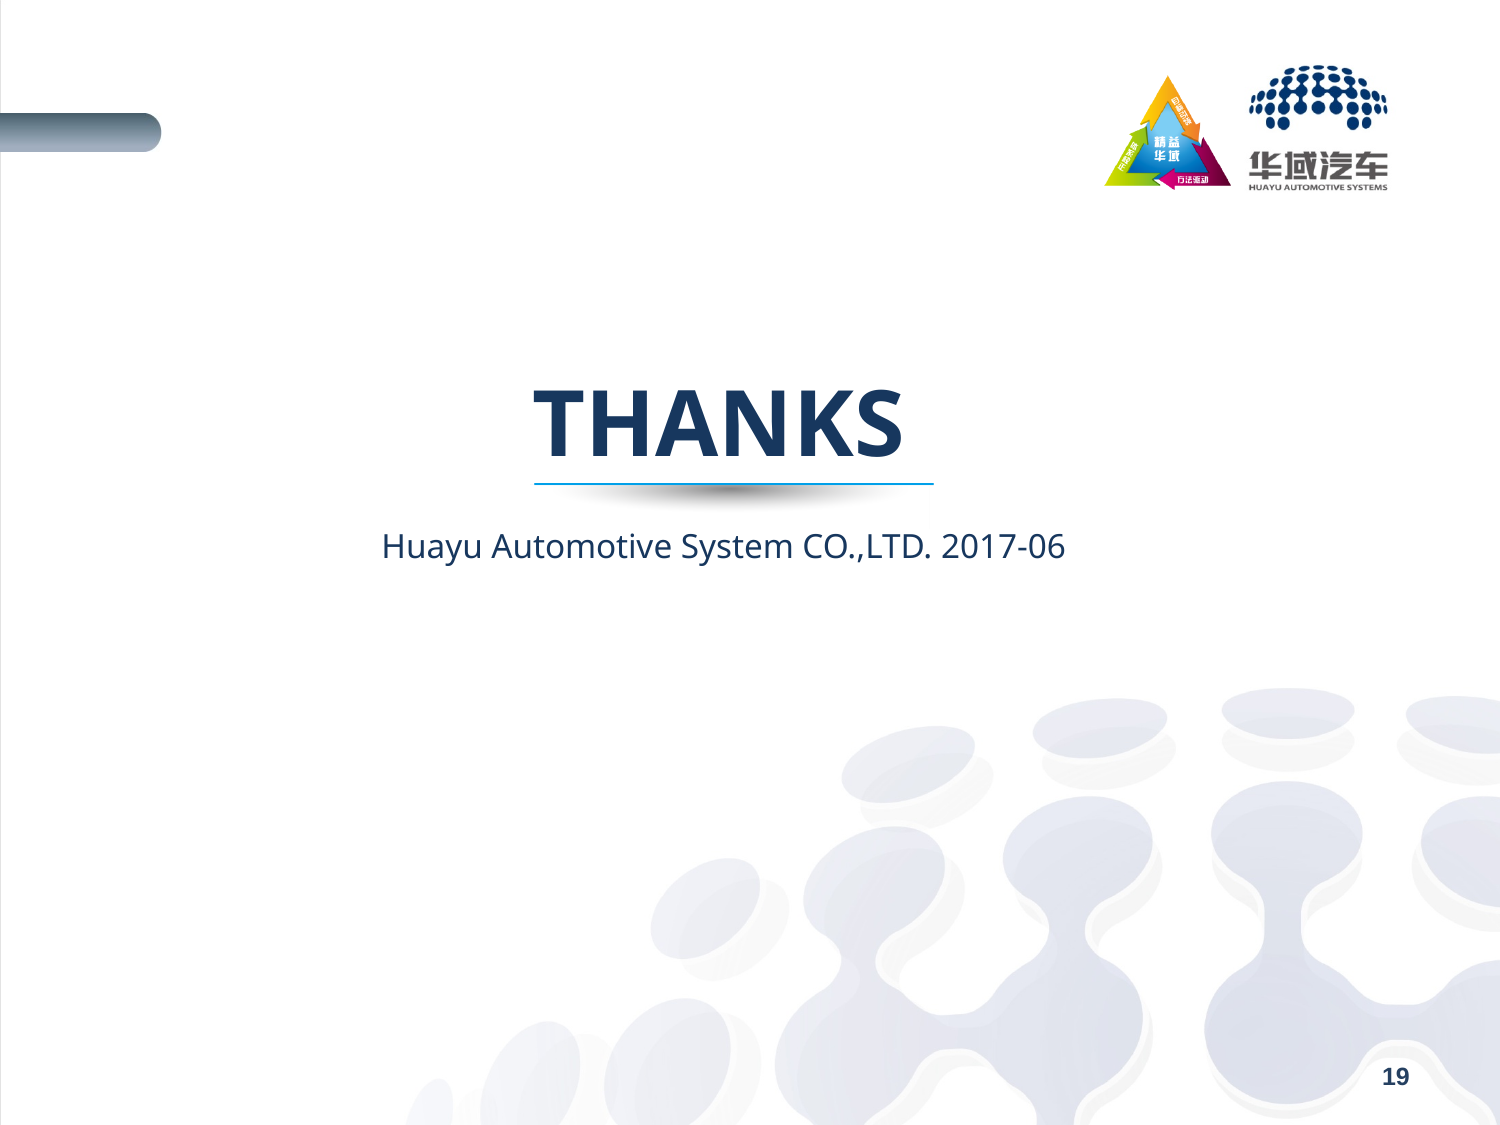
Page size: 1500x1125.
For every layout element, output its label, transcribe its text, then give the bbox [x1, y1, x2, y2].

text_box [366, 357, 1112, 574]
picture [0, 0, 1500, 1125]
slide_number 19 [1074, 1045, 1425, 1106]
